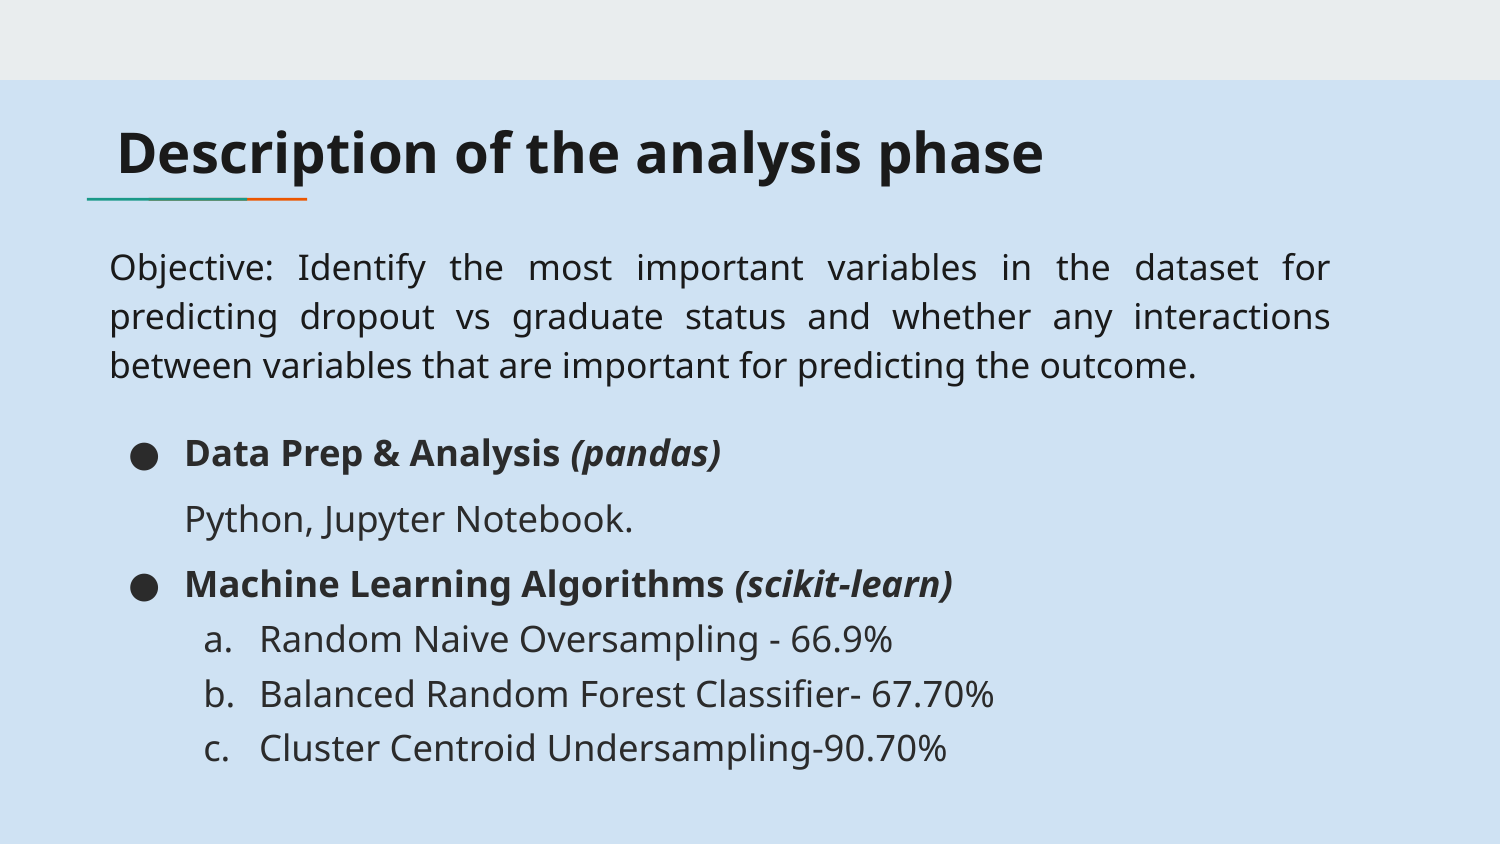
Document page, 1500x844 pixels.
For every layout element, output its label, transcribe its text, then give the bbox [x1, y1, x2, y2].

list Data Prep & Analysis (pandas) Python, Jupyter Notebook. Machine Learning Algorithms (scikit-learn) Random Naive Oversampling - 66.9% Balanced Random Forest Classifier- 67.70% Cluster Centroid Undersampling-90.70% [94, 393, 1222, 844]
text_box Objective: Identify the most important variables in the dataset for predicting dropout vs graduate status and whether any interactions between variables that are important for predicting the outcome. [94, 223, 1347, 401]
title Description of the analysis phase [101, 102, 1363, 190]
